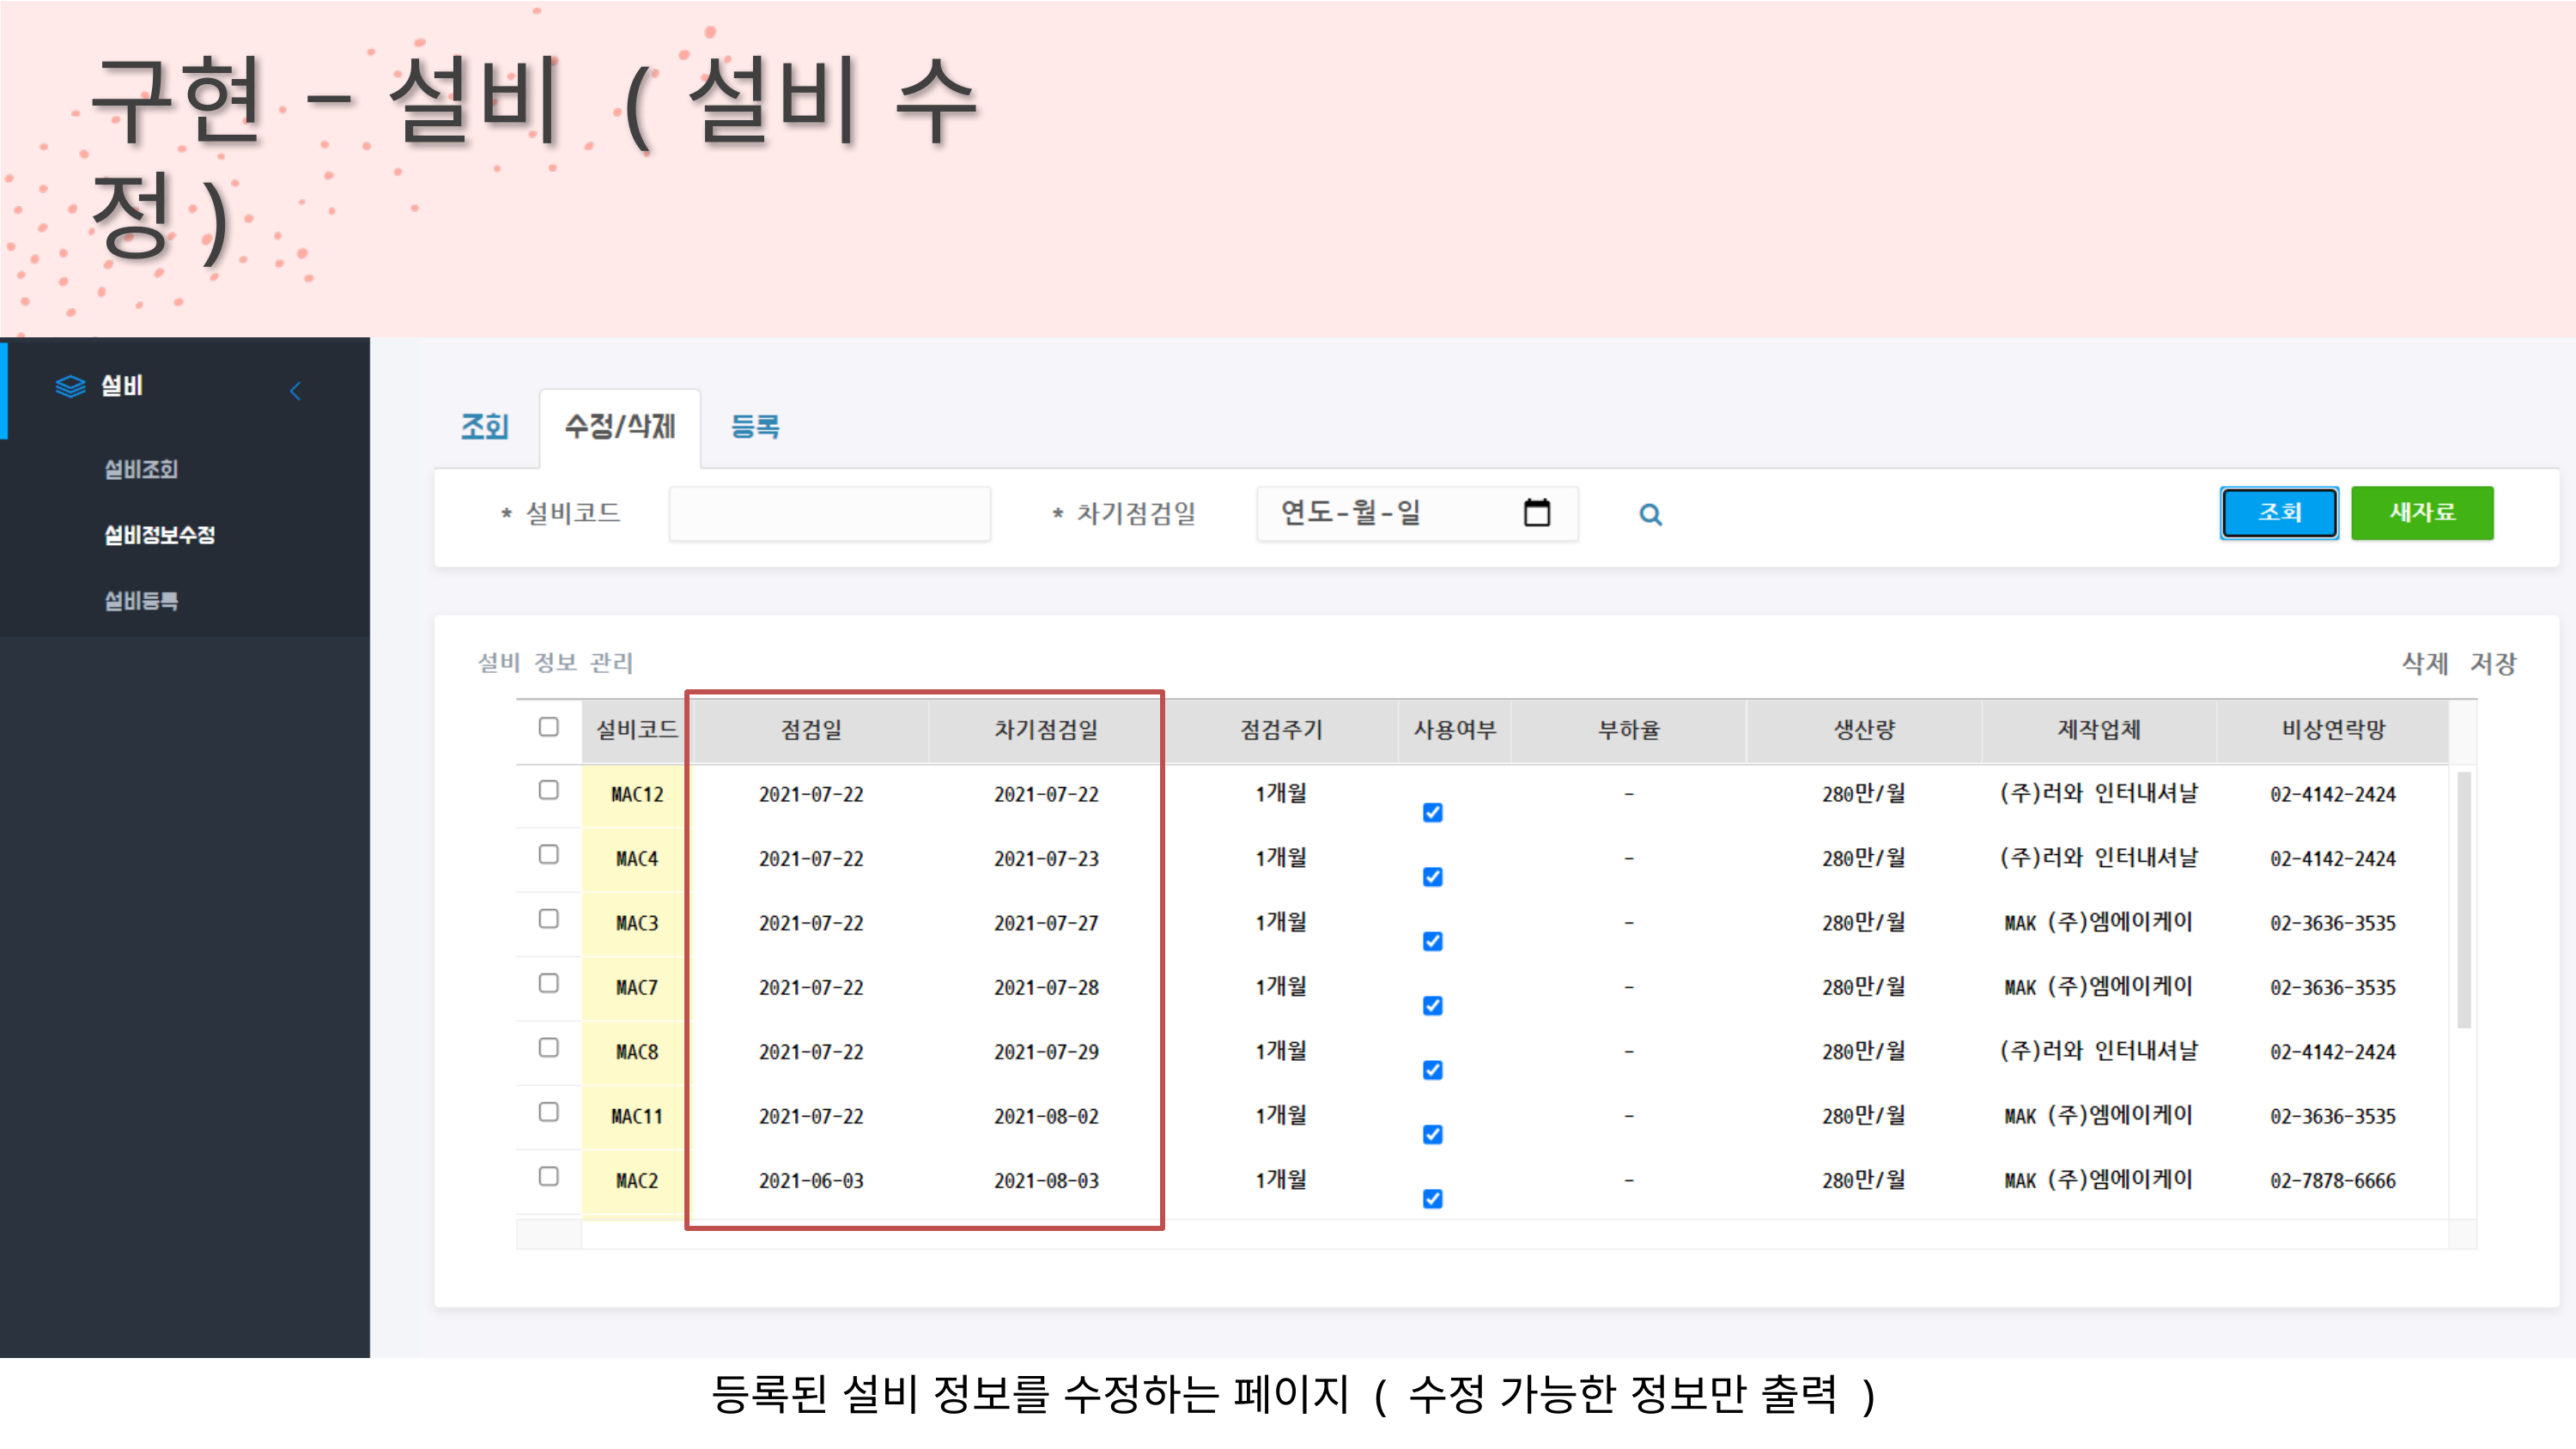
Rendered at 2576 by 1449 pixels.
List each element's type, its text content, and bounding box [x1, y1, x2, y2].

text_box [0, 7, 732, 335]
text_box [0, 0, 2576, 335]
text_box 등록된 설비 정보를 수정하는 페이지 ( 수정 가능한 정보만 출력 ) [699, 1367, 1888, 1427]
picture [0, 337, 2576, 1358]
